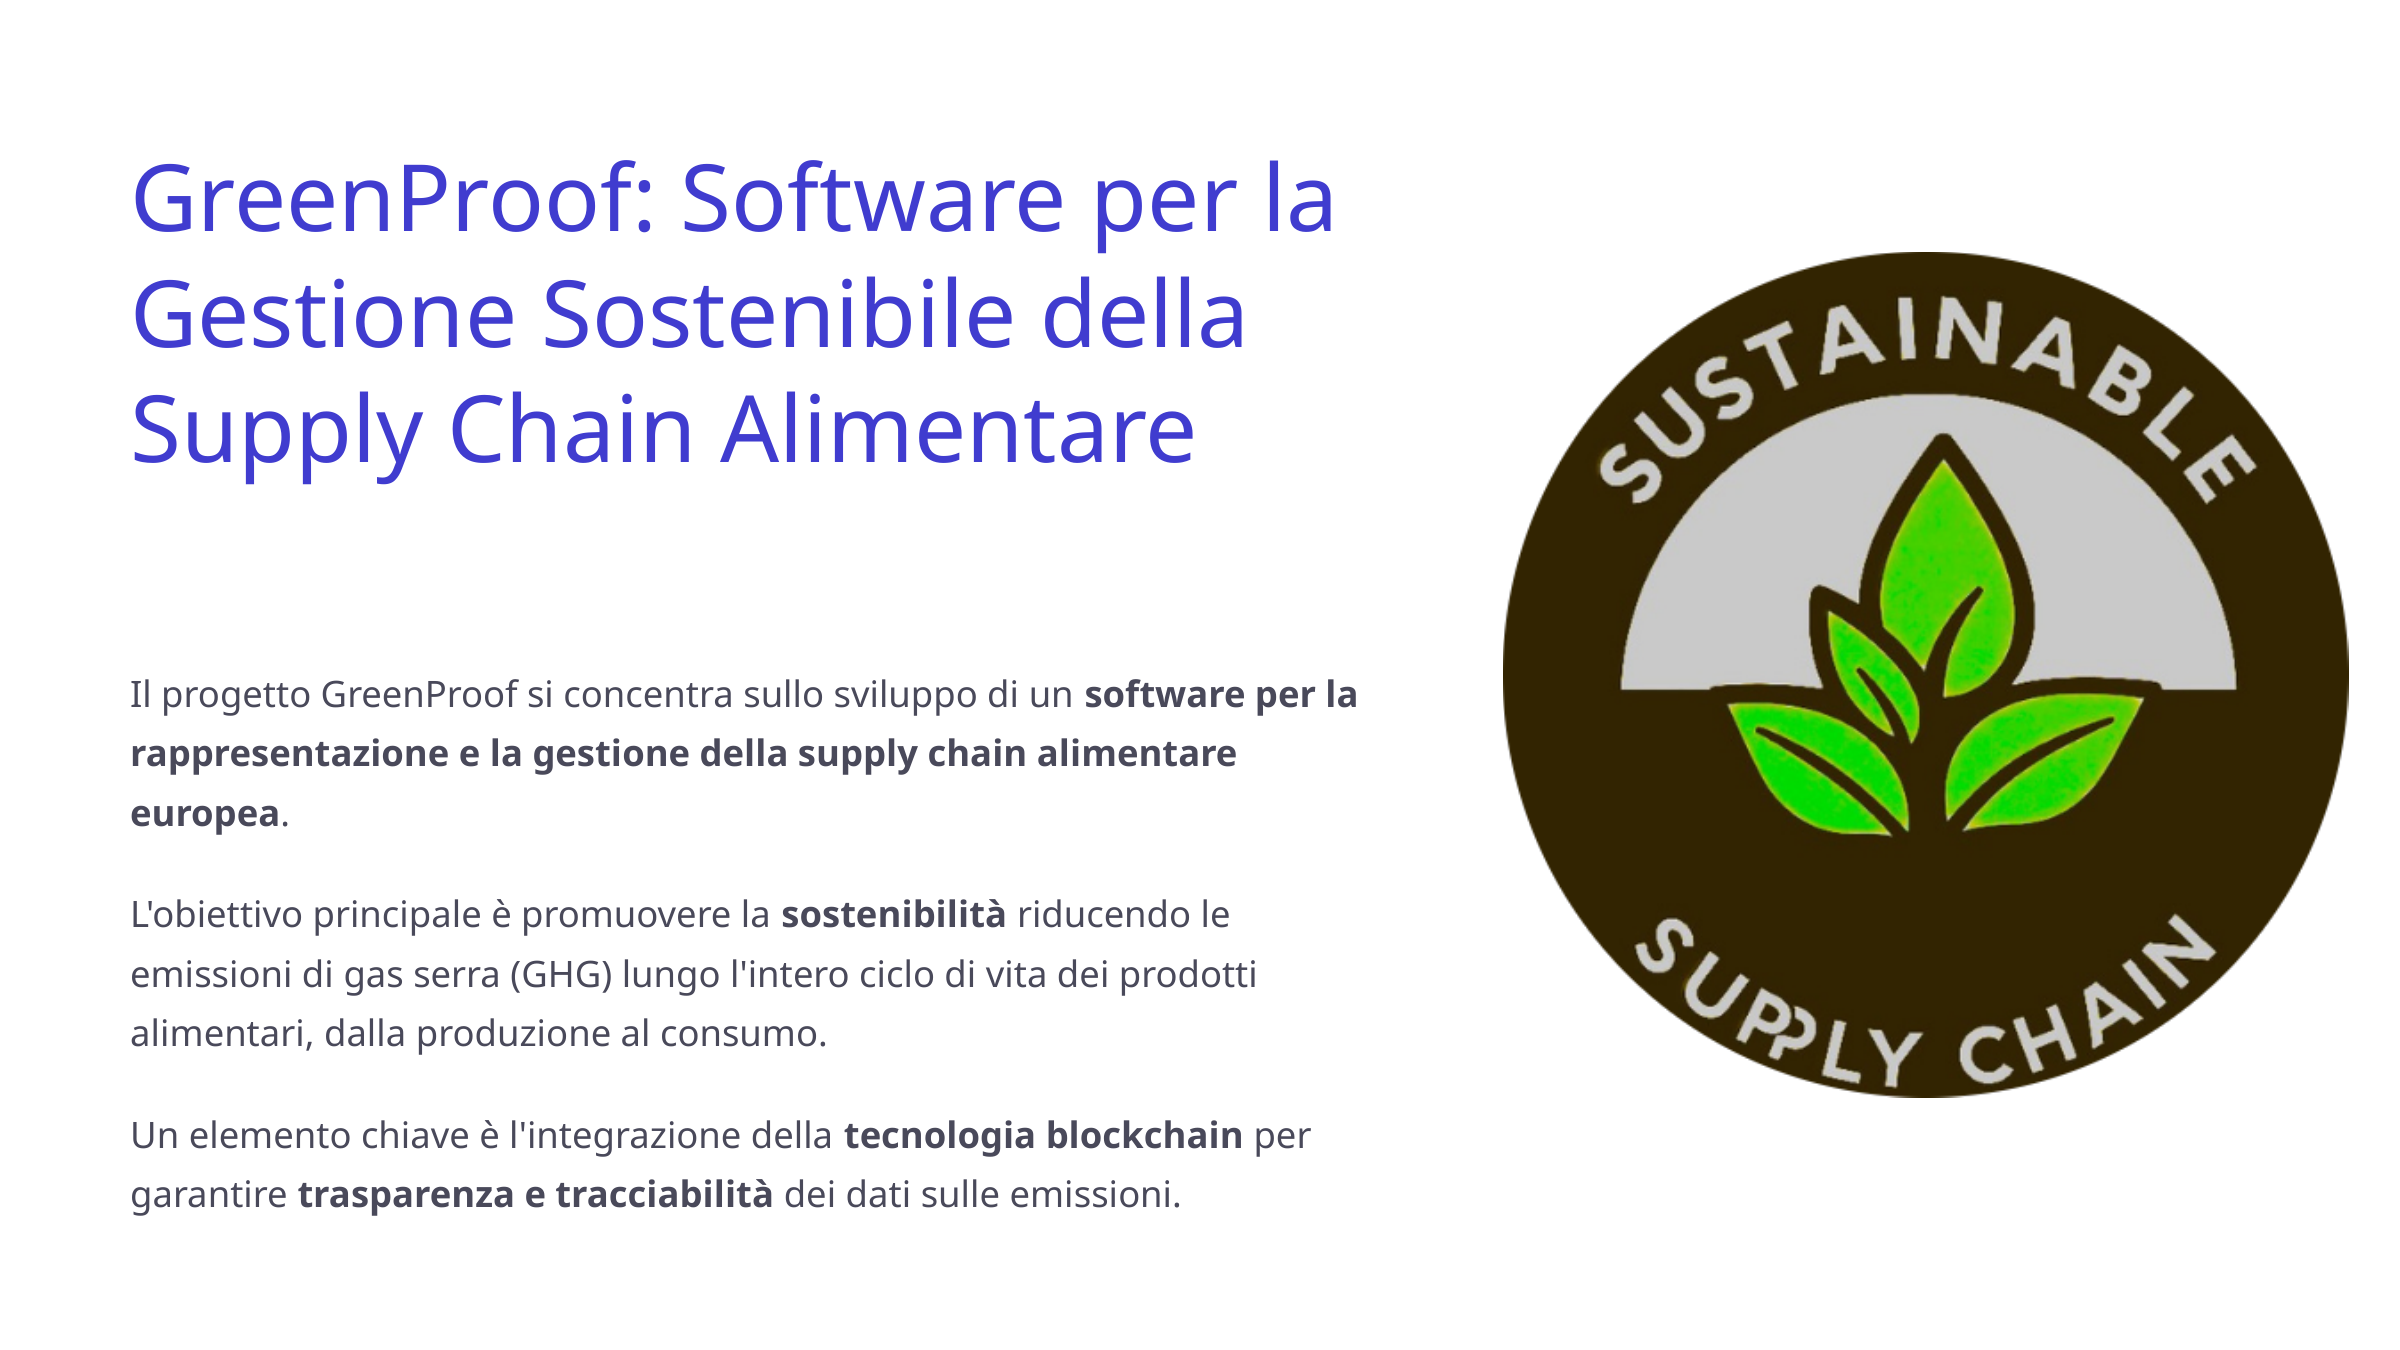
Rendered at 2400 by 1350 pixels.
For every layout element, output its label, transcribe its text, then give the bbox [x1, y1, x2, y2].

text_box L'obiettivo principale è promuovere la sostenibilità riducendo le emissioni di gas serra (GHG) lungo l'intero ciclo di vita dei prodotti alimentari, dalla produzione al consumo. [130, 875, 1370, 1055]
picture [1503, 252, 2349, 1098]
text_box GreenProof: Software per la Gestione Sostenibile della Supply Chain Alimentare [130, 134, 1370, 600]
text_box Un elemento chiave è l'integrazione della tecnologia blockchain per garantire trasparenza e tracciabilità dei dati sulle emissioni. [130, 1096, 1370, 1216]
text_box Il progetto GreenProof si concentra sullo sviluppo di un software per la rappresentazione e la gestione della supply chain alimentare europea. [130, 655, 1370, 834]
